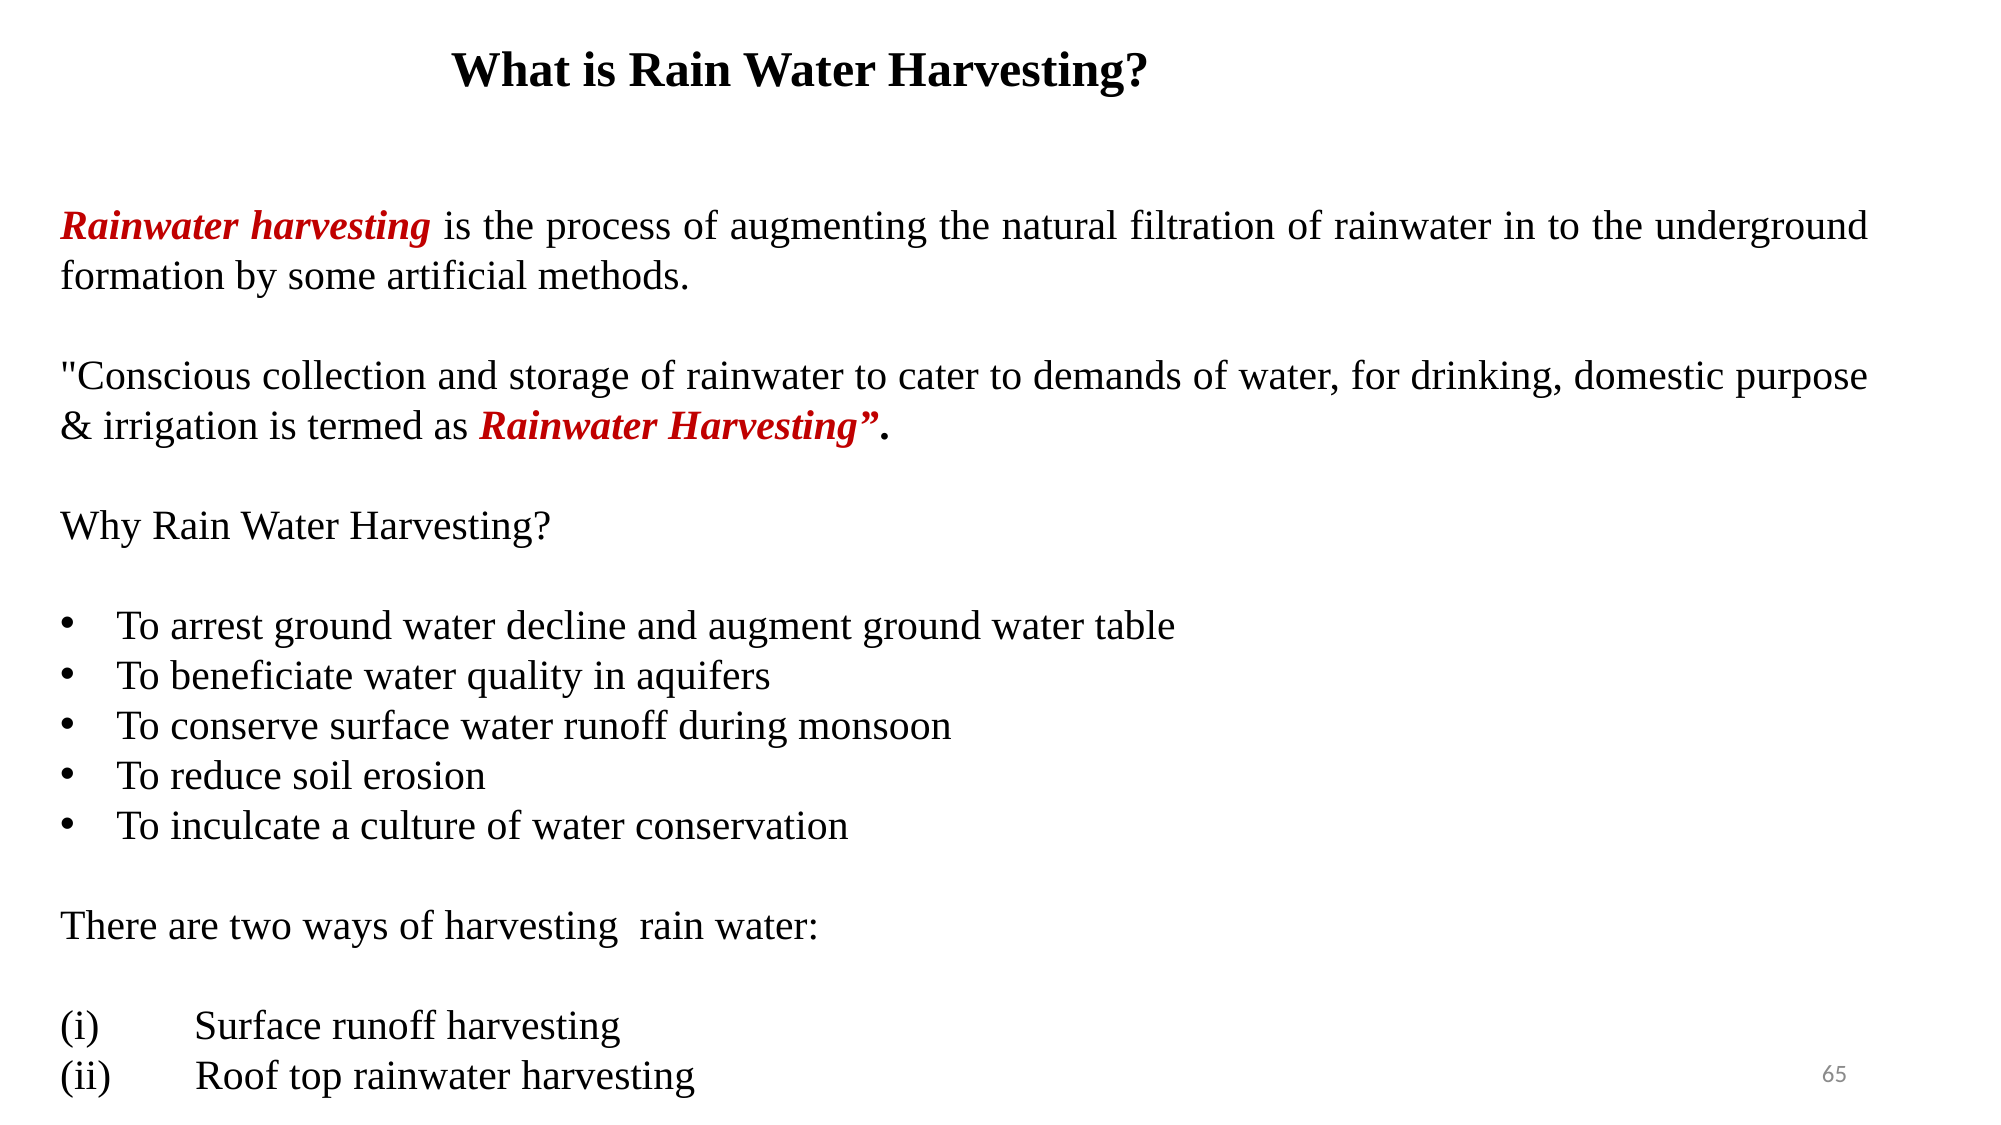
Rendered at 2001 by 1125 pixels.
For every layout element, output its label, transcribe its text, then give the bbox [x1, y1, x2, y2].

text_box Rainwater harvesting is the process of augmenting the natural filtration of rainwater in to the underground formation by some artificial methods. "Conscious collection and storage of rainwater to cater to demands of water, for drinking, domestic purpose & irrigation is termed as Rainwater Harvesting”. Why Rain Water Harvesting? To arrest ground water decline and augment ground water table To beneficiate water quality in aquifers To conserve surface water runoff during monsoon To reduce soil erosion To inculcate a culture of water conservation There are two ways of harvesting rain water: (i) Surface runoff harvesting (ii) Roof top rainwater harvesting [45, 190, 1885, 1125]
text_box What is Rain Water Harvesting? [436, 29, 1439, 105]
slide_number 65 [1412, 1042, 1863, 1103]
